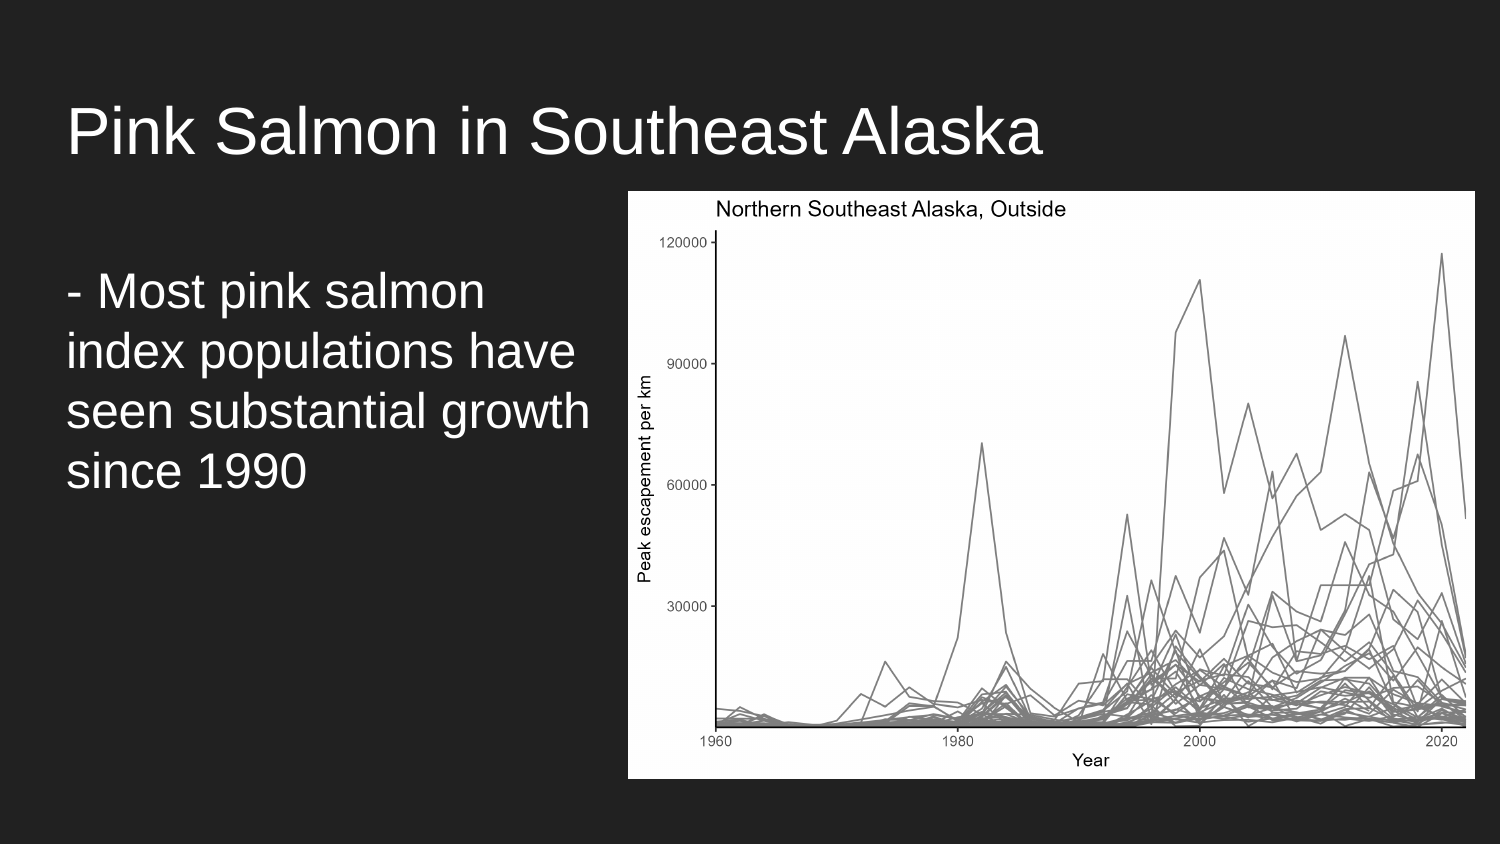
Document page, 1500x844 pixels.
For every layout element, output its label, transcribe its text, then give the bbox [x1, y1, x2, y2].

list - Most pink salmon index populations have seen substantial growth since 1990 [51, 243, 628, 844]
title Pink Salmon in Southeast Alaska [51, 72, 1449, 167]
picture [627, 93, 1476, 844]
